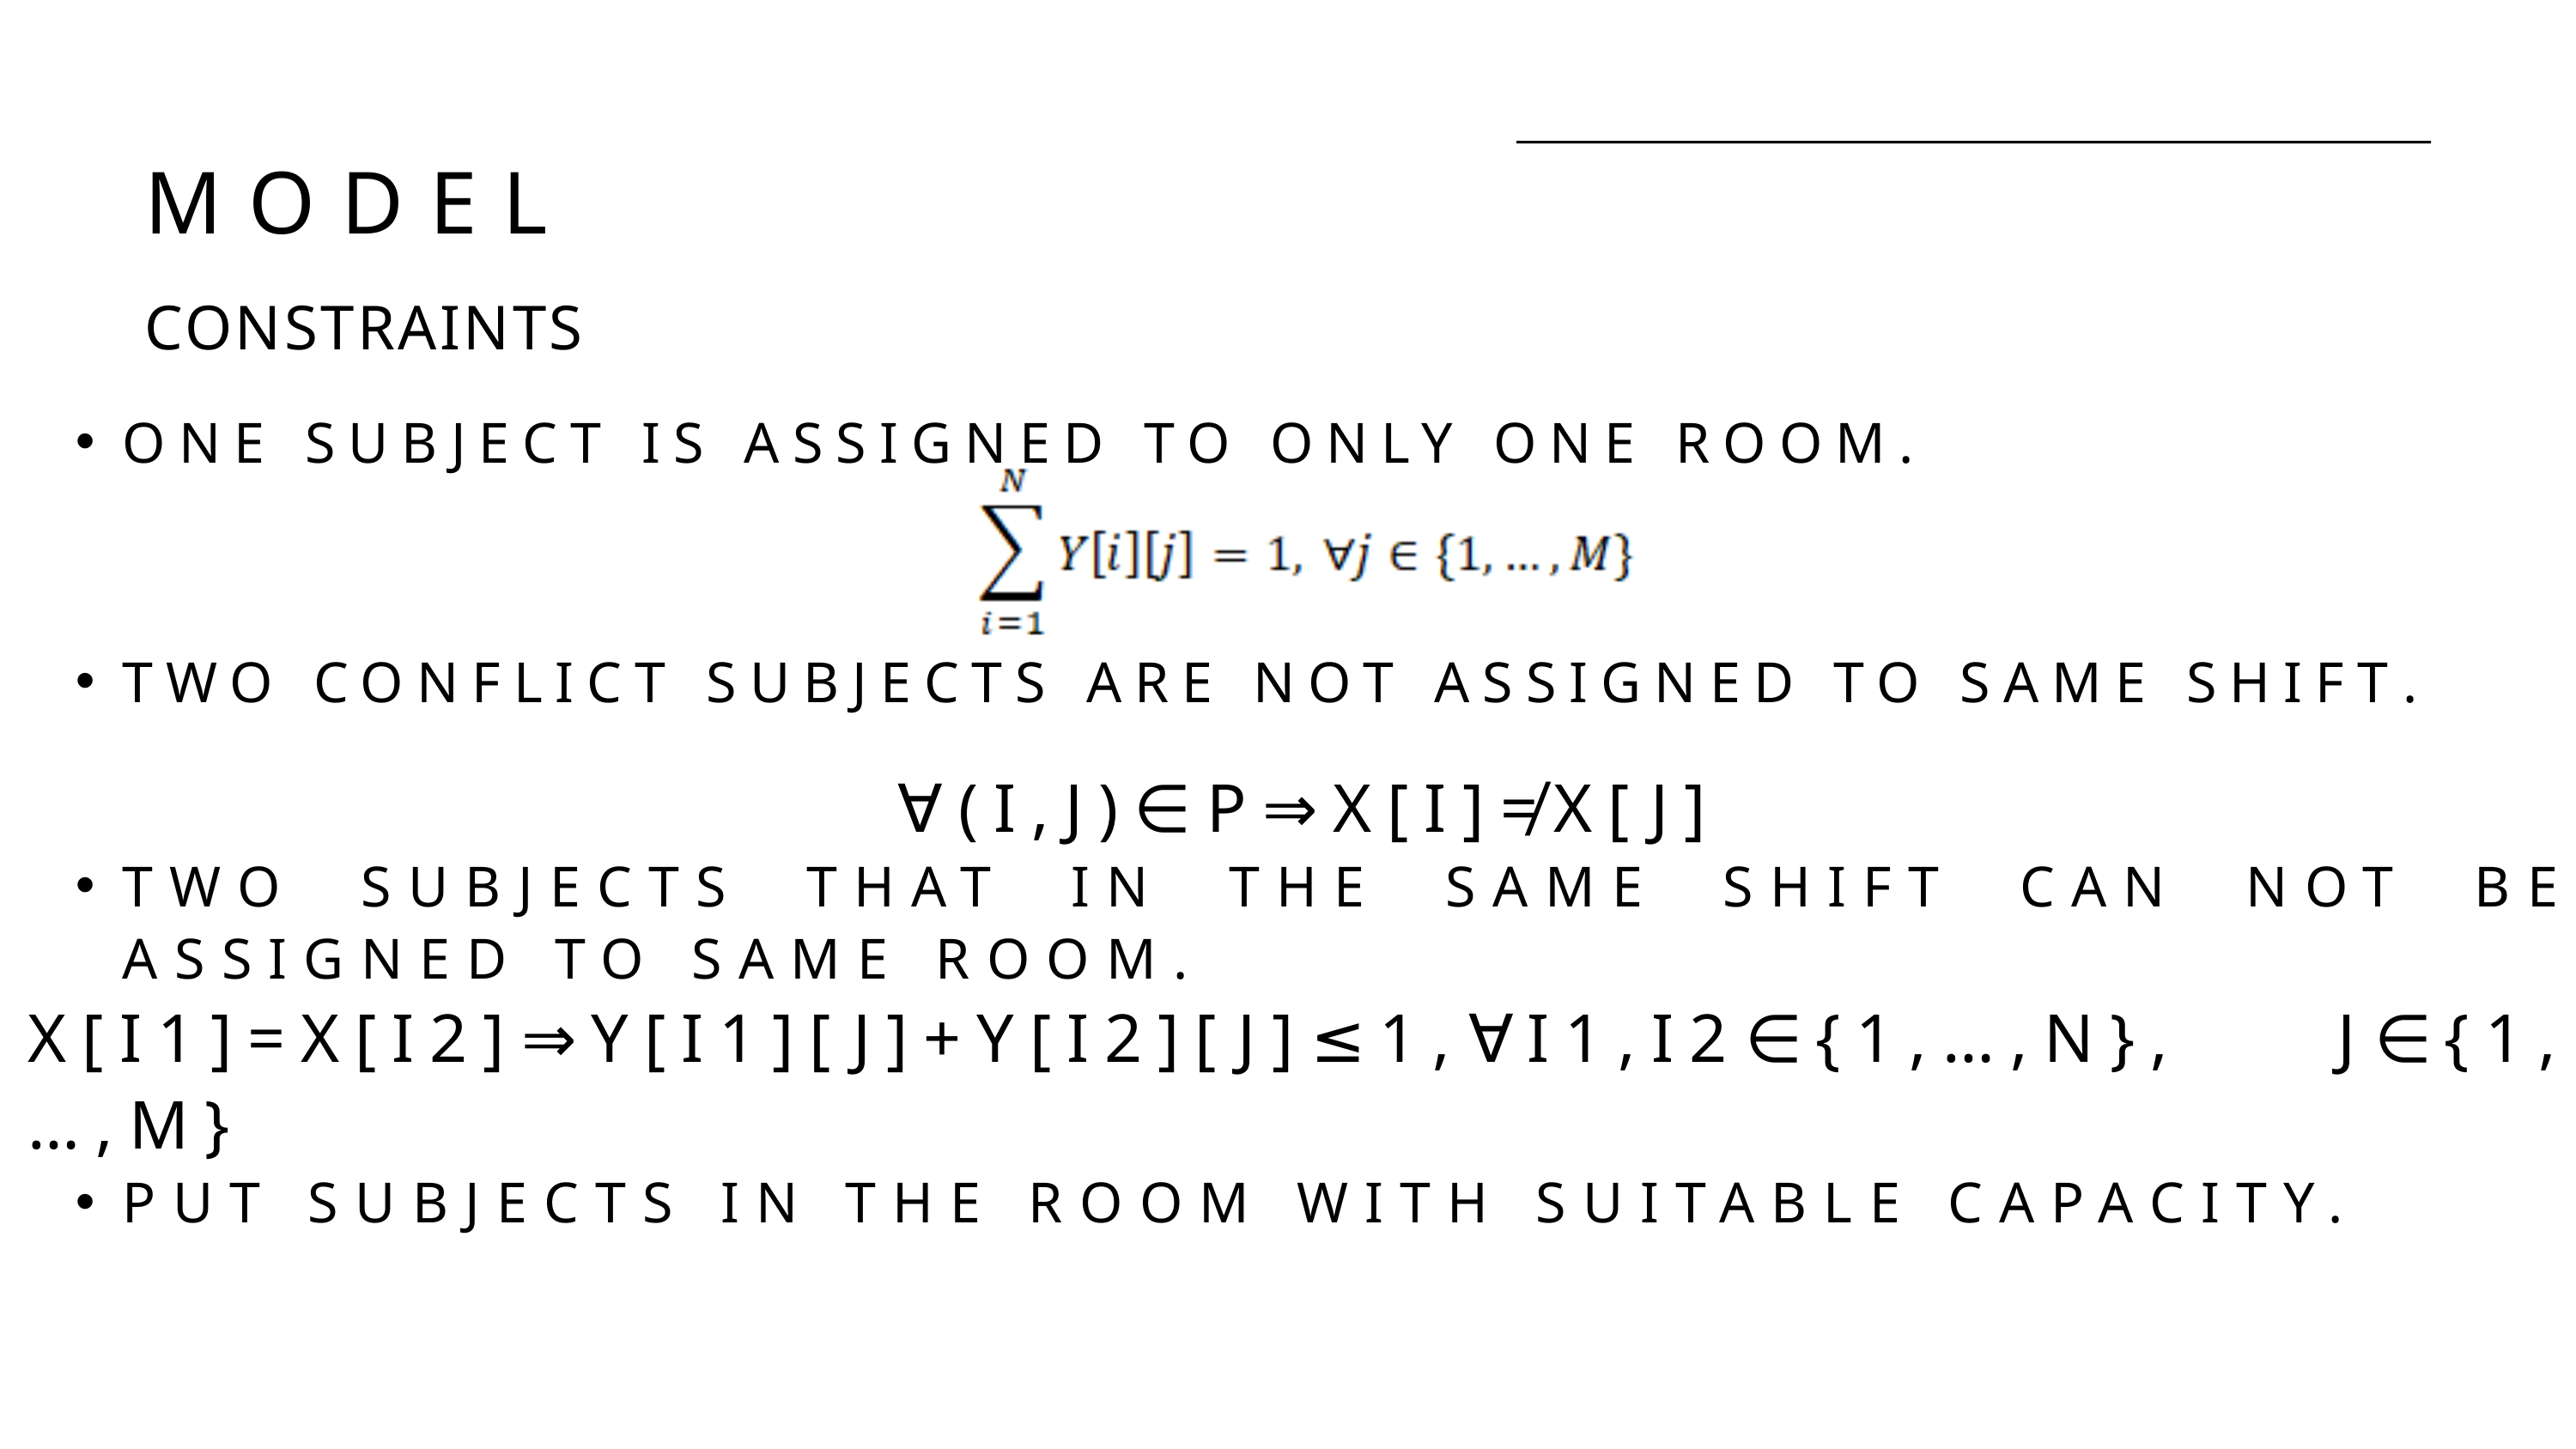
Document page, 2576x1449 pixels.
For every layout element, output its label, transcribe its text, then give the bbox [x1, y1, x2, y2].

text_box ONE SUBJECT IS ASSIGNED TO ONLY ONE ROOM. TWO CONFLICT SUBJECTS ARE NOT ASSIGNED TO SAME SHIFT. ∀(I,J)∈P⇒X[I]≠X[J] TWO SUBJECTS THAT IN THE SAME SHIFT CAN NOT BE ASSIGNED TO SAME ROOM. X[I1]=X[I2]⇒Y[I1][J]+Y[I2][J]≤1,∀I1,I2∈{1,…,N}, J∈{1,…,M} PUT SUBJECTS IN THE ROOM WITH SUITABLE CAPACITY. [28, 354, 2576, 1327]
picture [922, 464, 1682, 635]
text_box MODEL [144, 139, 1458, 252]
text_box CONSTRAINTS [144, 276, 694, 362]
